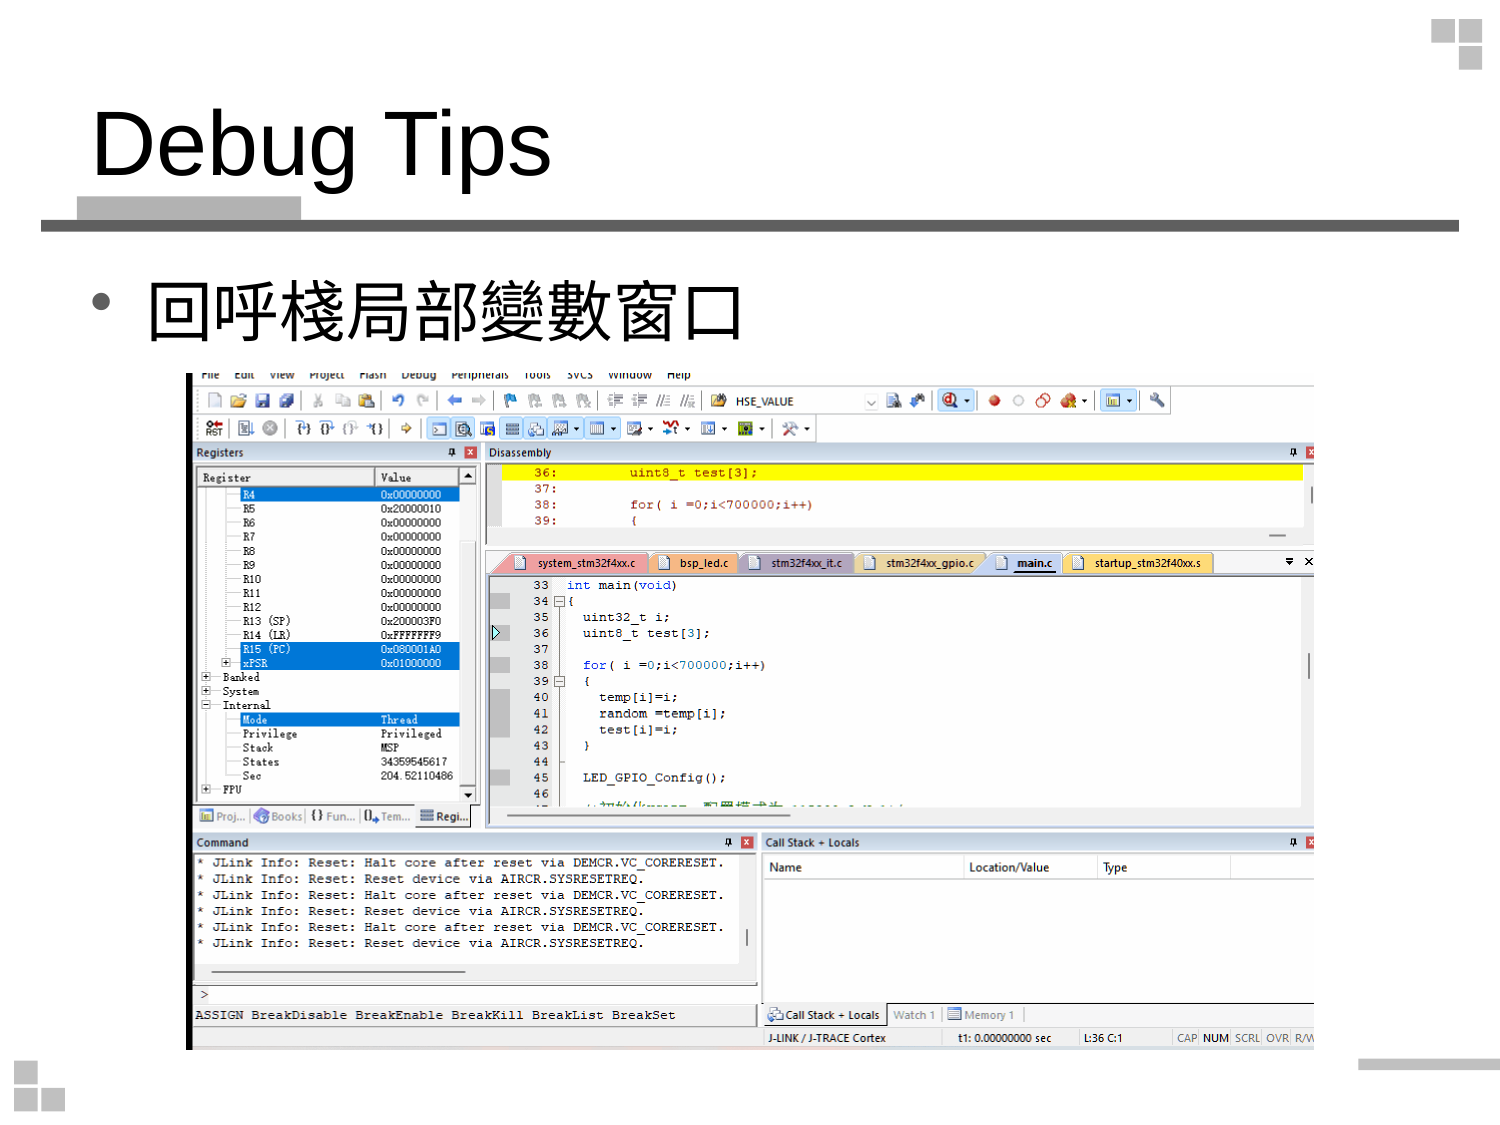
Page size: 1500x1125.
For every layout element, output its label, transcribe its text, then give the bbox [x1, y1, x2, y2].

list 回呼棧局部變數窗口 [75, 262, 1425, 1005]
title Debug Tips [75, 45, 1425, 233]
picture [185, 373, 1315, 1050]
